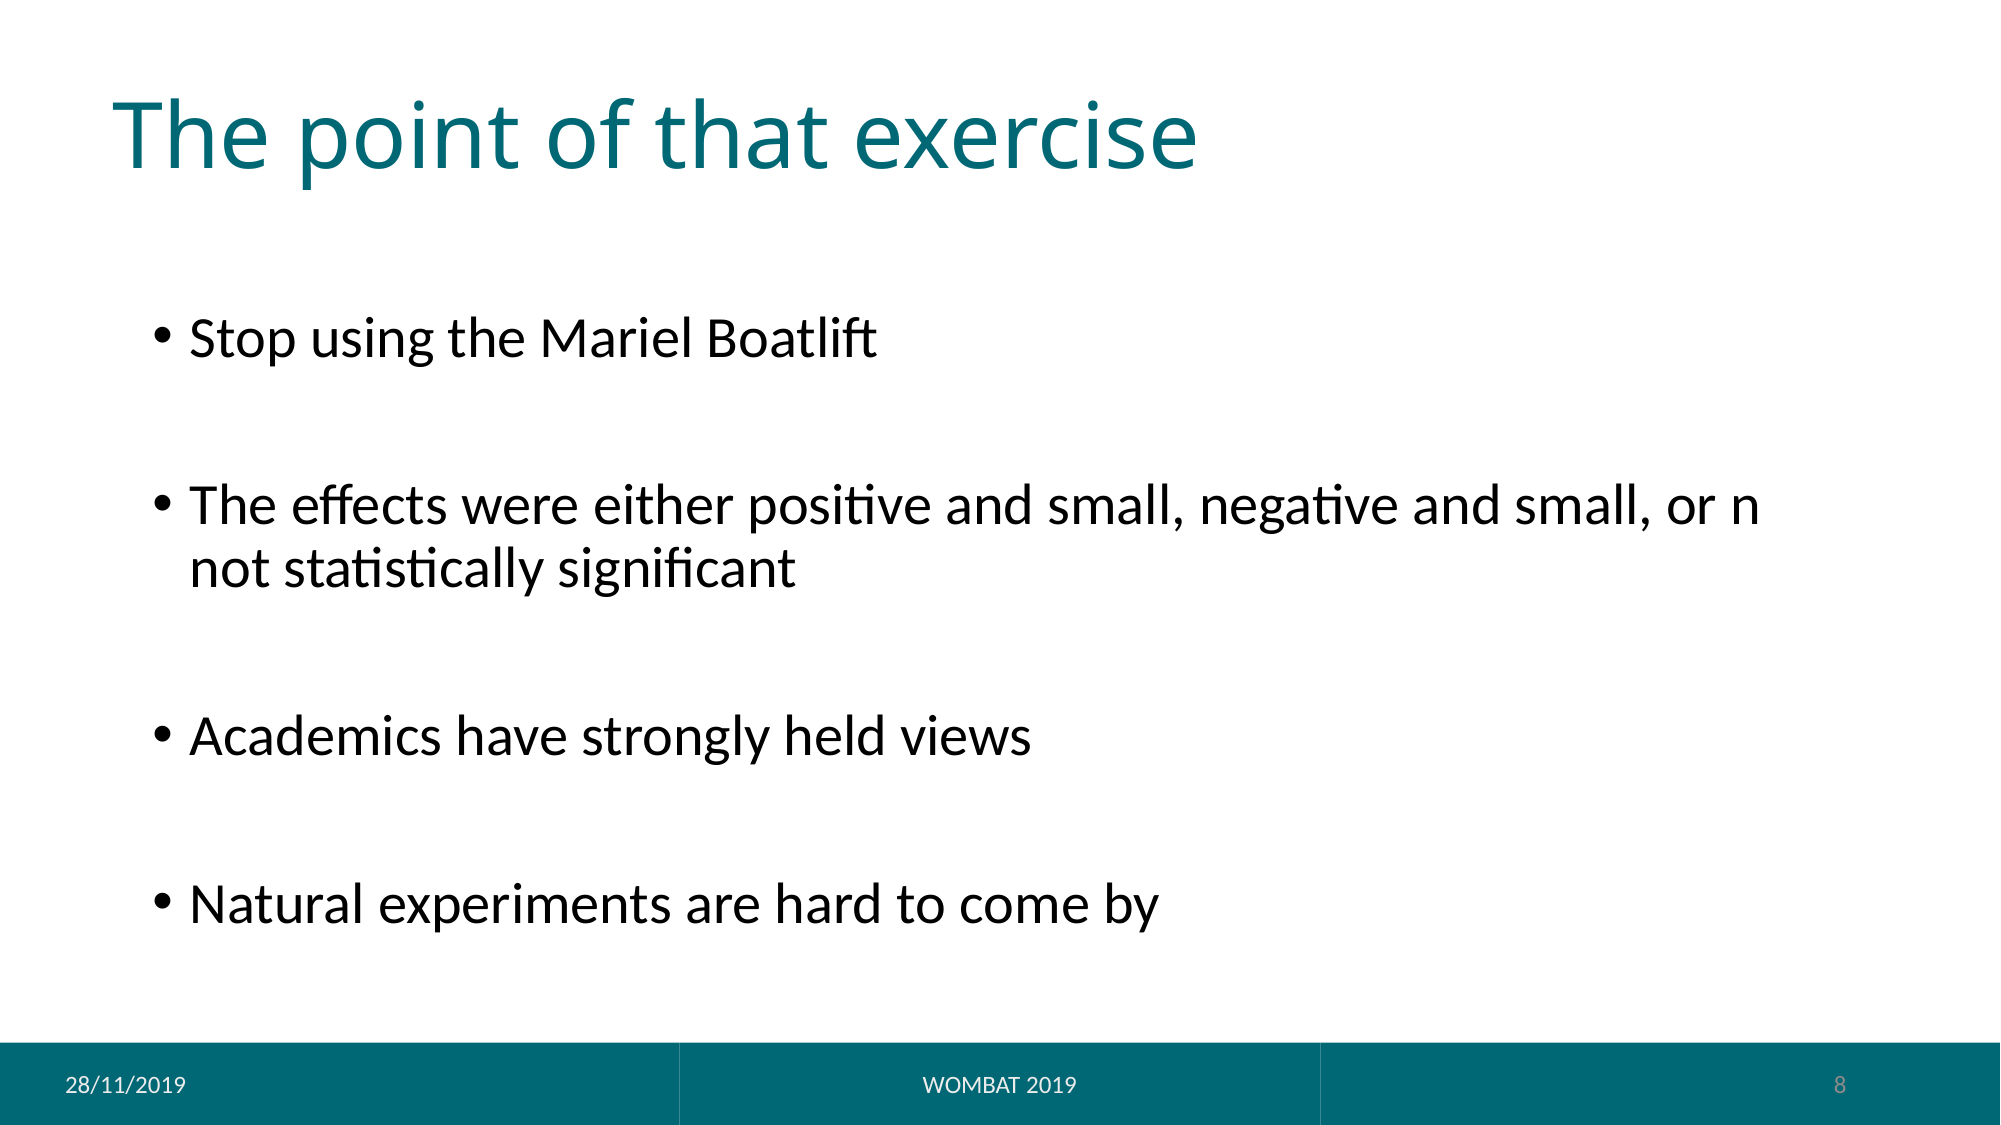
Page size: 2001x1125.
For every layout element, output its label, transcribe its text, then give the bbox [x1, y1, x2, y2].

slide_number 8 [1320, 1042, 2000, 1125]
footer WOMBAT 2019 [679, 1042, 1320, 1125]
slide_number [0, 1042, 679, 1125]
title The point of that exercise [0, 0, 2000, 278]
list Stop using the Mariel Boatlift The effects were either positive and small, negative and small, or n not statistically significant Academics have strongly held views Natural experiments are hard to come by [137, 299, 1863, 1014]
